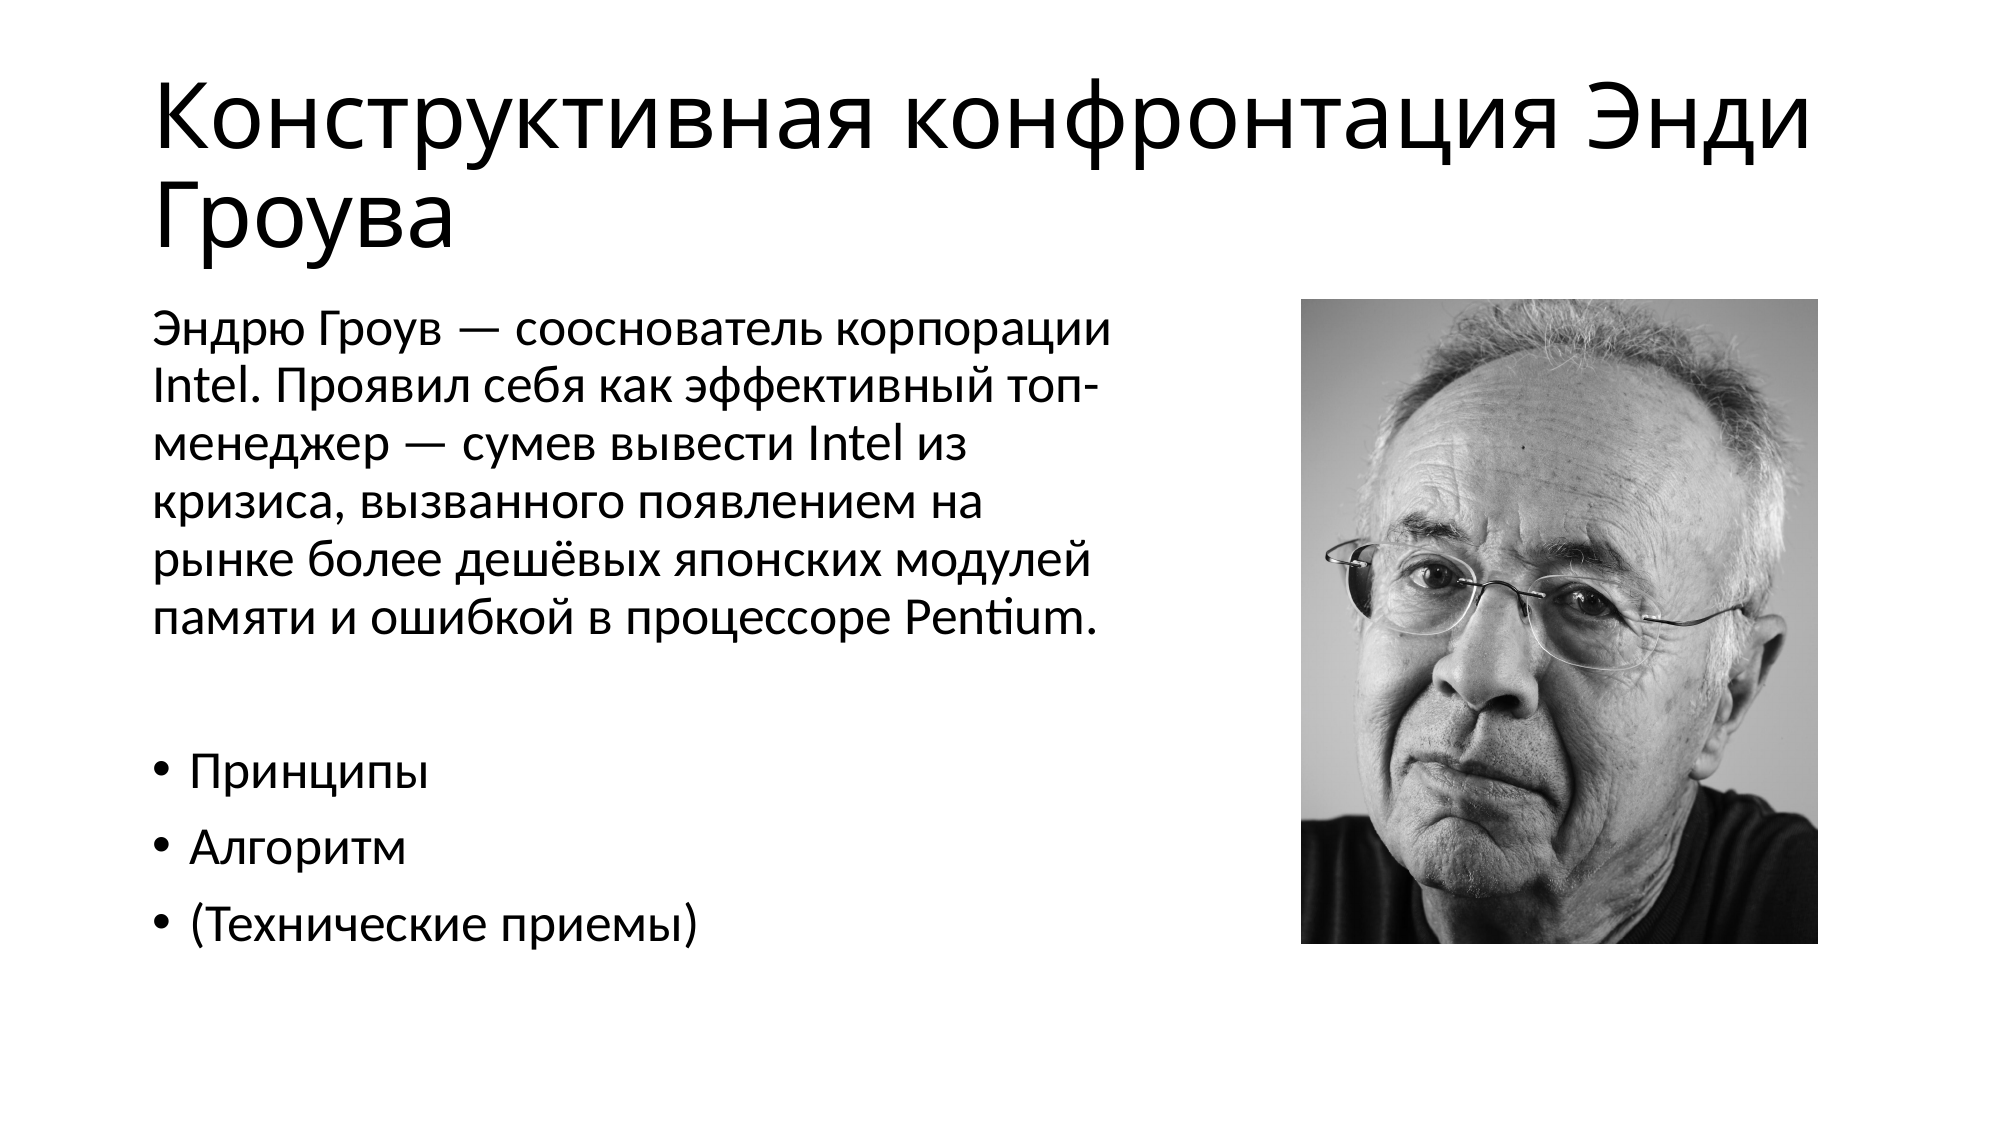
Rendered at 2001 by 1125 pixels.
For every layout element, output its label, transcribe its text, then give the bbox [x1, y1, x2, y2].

picture [1301, 299, 1818, 945]
list Эндрю Гроув — сооснователь корпорации Intel. Проявил себя как эффективный топ-менеджер — сумев вывести Intel из кризиса, вызванного появлением на рынке более дешёвых японских модулей памяти и ошибкой в процессоре Pentium. Принципы Алгоритм (Технические приемы) [137, 291, 1146, 1006]
title Конструктивная конфронтация Энди Гроува [137, 59, 1863, 278]
